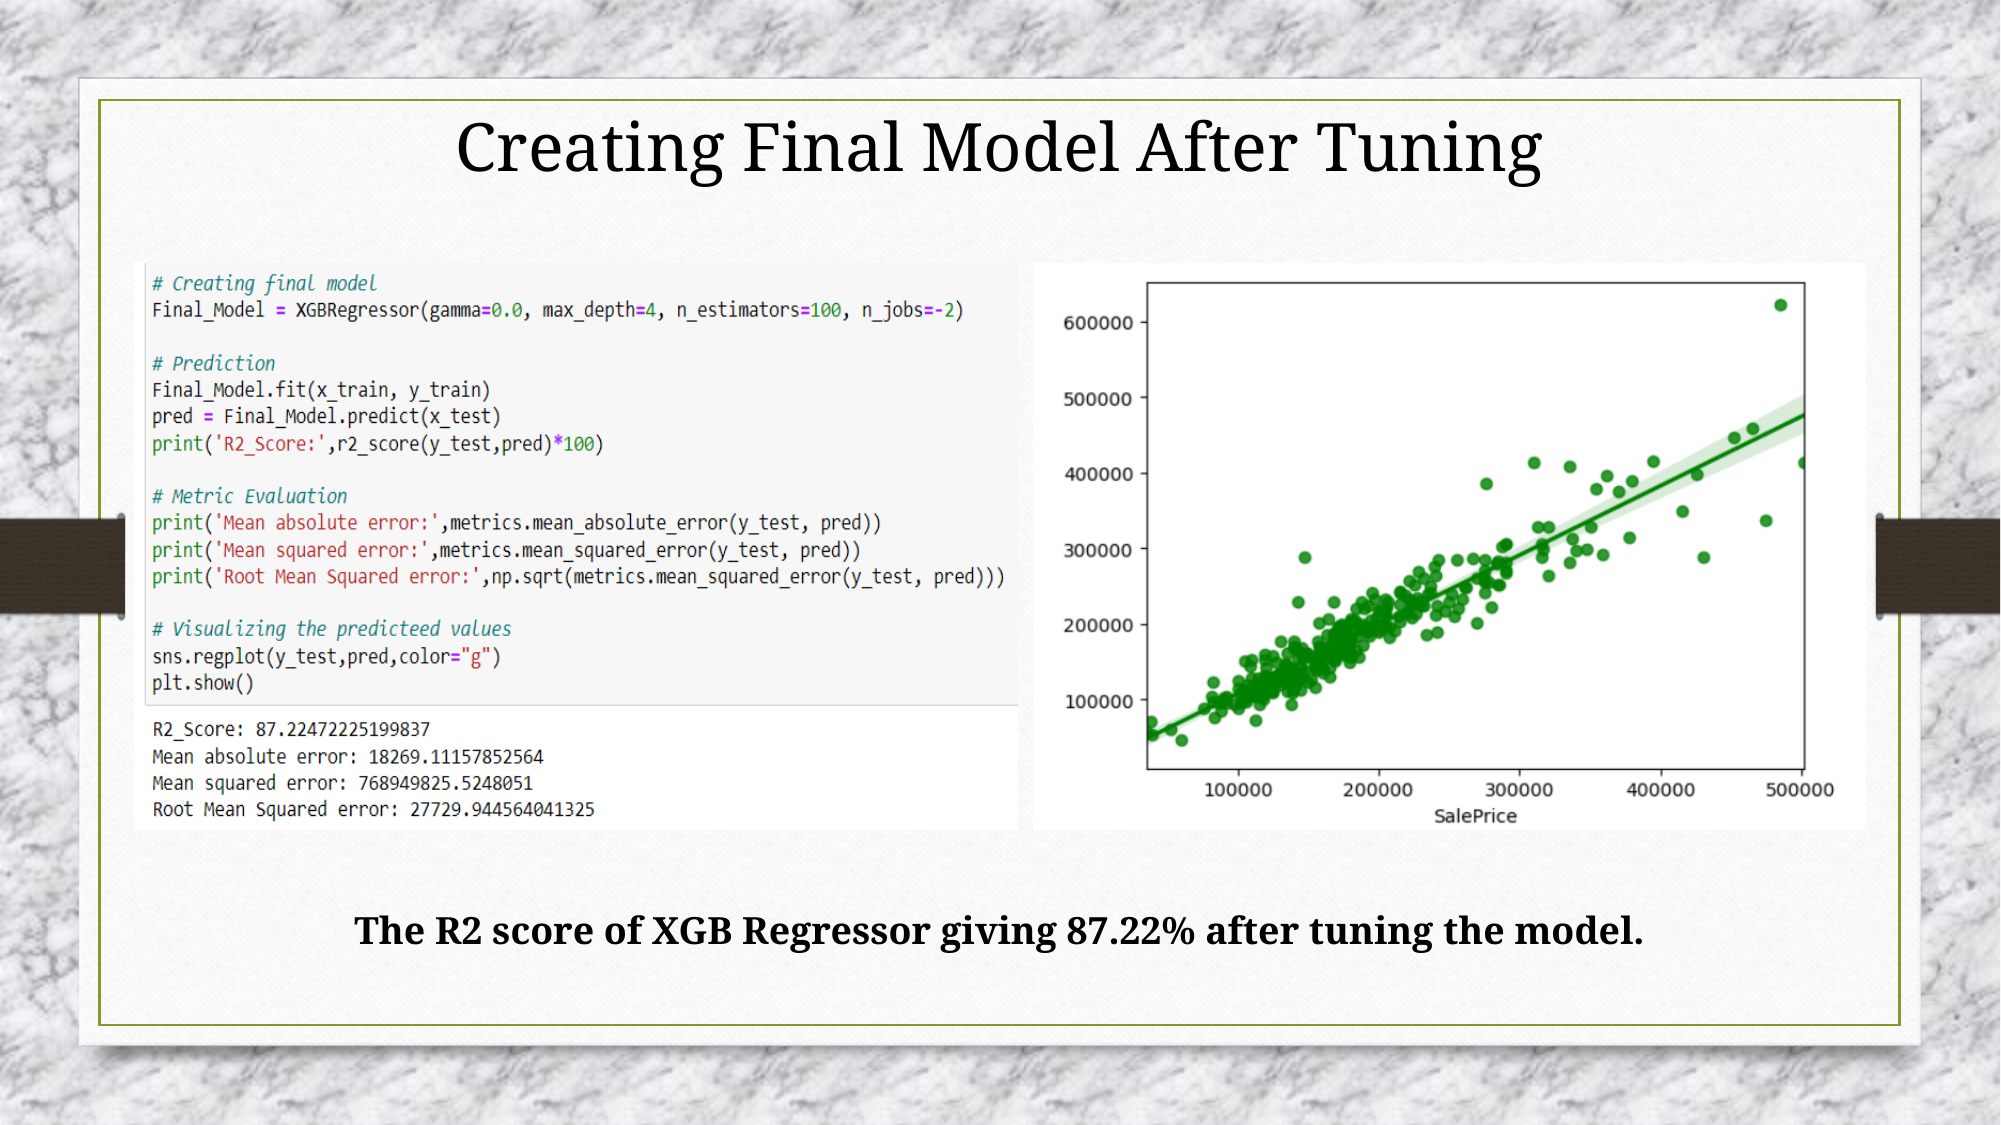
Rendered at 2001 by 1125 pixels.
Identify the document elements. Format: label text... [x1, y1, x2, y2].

text_box Creating Final Model After Tuning [126, 97, 1874, 193]
text_box The R2 score of XGB Regressor giving 87.22% after tuning the model. [130, 899, 1870, 959]
picture [0, 0, 2001, 1125]
